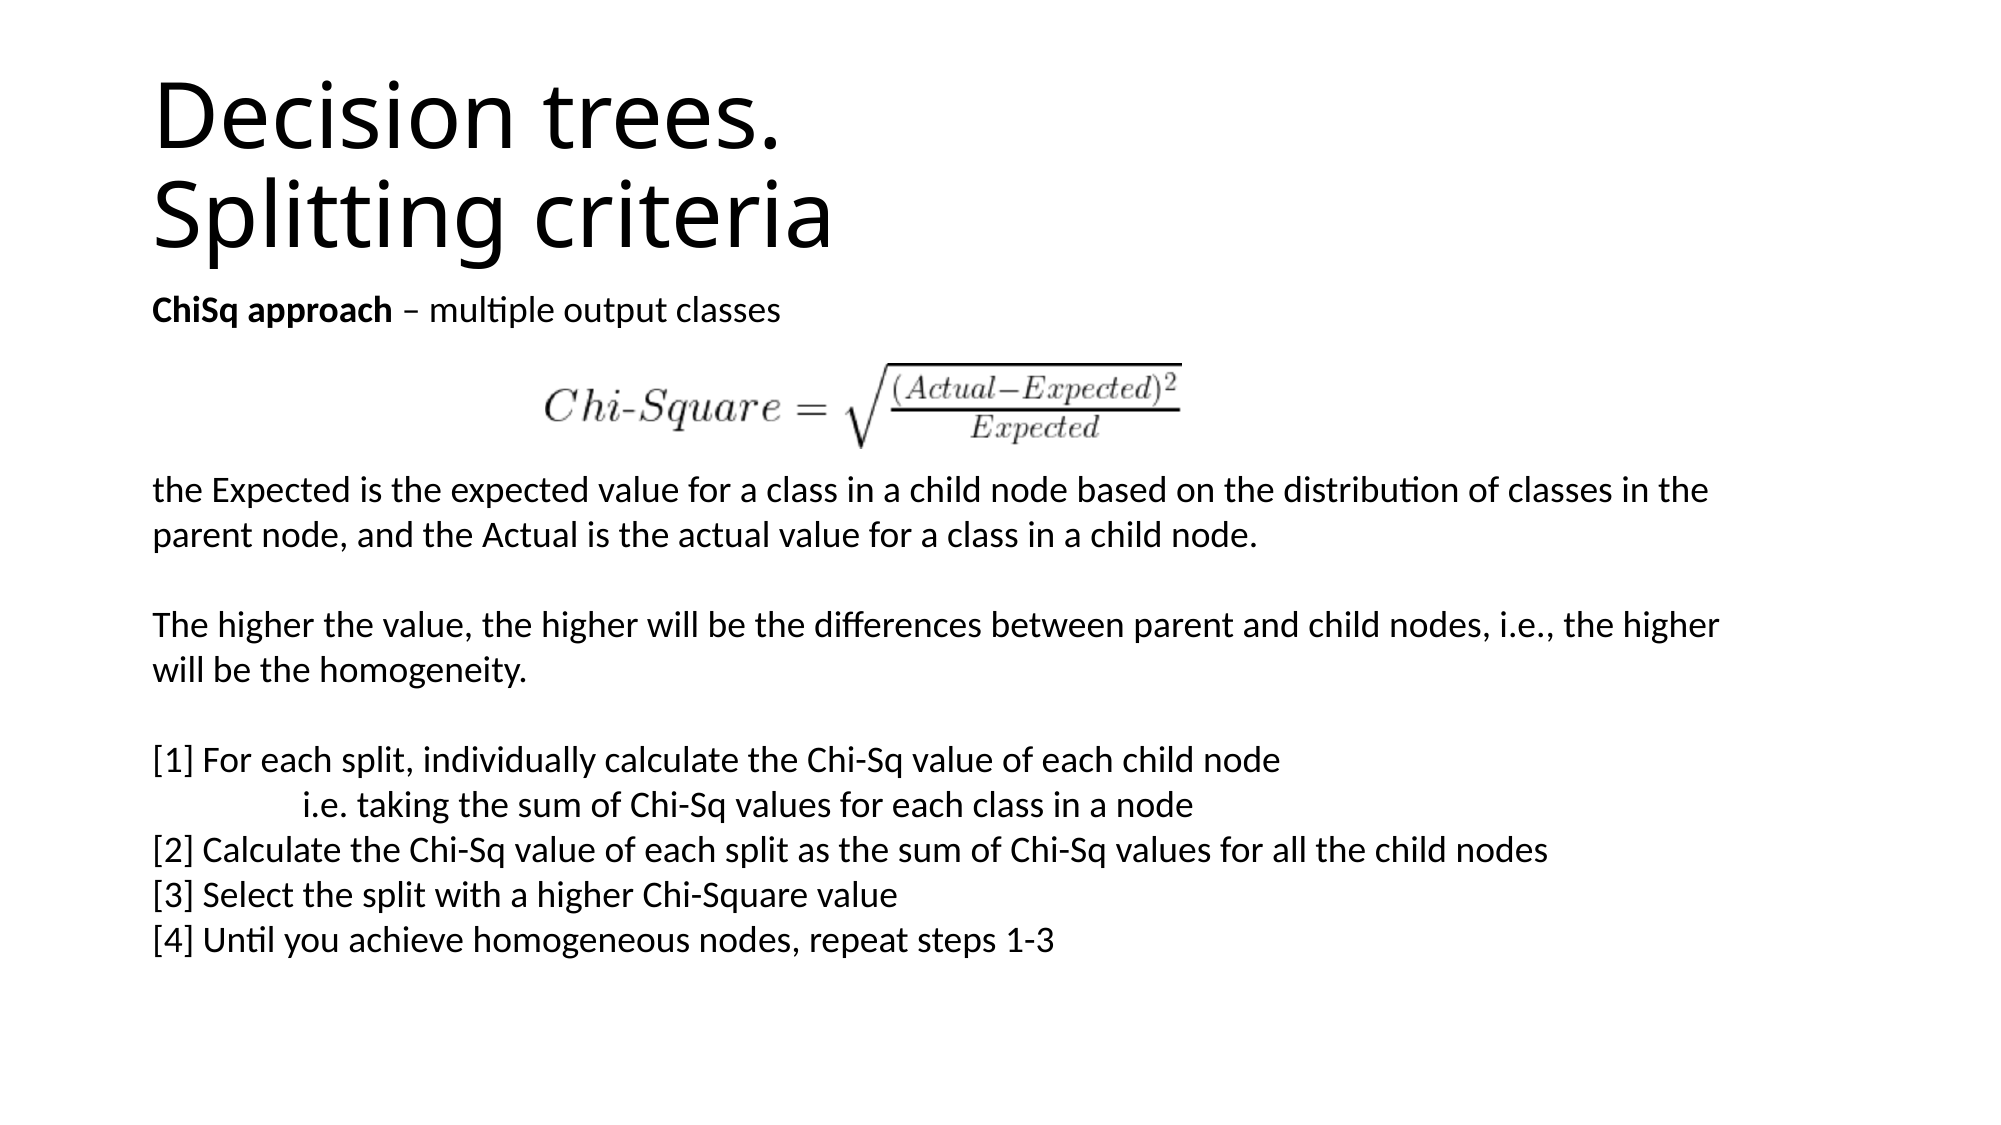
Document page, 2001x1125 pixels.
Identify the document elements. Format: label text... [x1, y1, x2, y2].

title Decision trees. Splitting criteria [137, 59, 1863, 278]
text_box ChiSq approach – multiple output classes the Expected is the expected value for a class in a child node based on the distribution of classes in the parent node, and the Actual is the actual value for a class in a child node. The higher the value, the higher will be the differences between parent and child nodes, i.e., the higher will be the homogeneity. [1] For each split, individually calculate the Chi-Sq value of each child node i.e. taking the sum of Chi-Sq values for each class in a node [2] Calculate the Chi-Sq value of each split as the sum of Chi-Sq values for all the child nodes [3] Select the split with a higher Chi-Square value [4] Until you achieve homogeneous nodes, repeat steps 1-3 [137, 277, 1760, 967]
picture [533, 328, 1217, 464]
